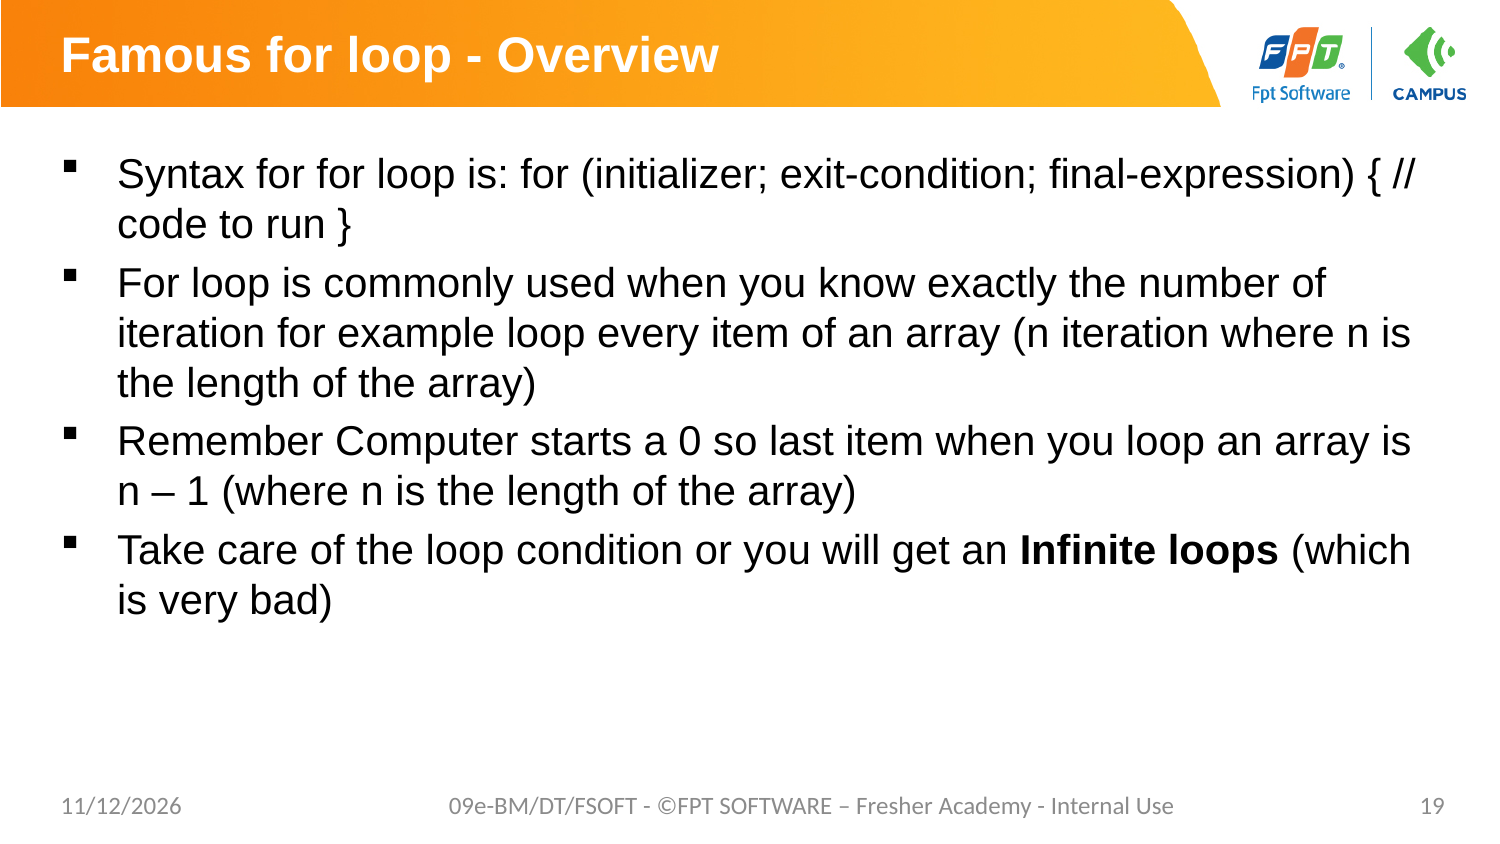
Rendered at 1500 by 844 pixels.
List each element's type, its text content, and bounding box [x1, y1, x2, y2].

title Famous for loop - Overview [45, 0, 1176, 106]
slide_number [45, 782, 270, 827]
list Syntax for for loop is: for (initializer; exit-condition; final-expression) { // code to run } For loop is commonly used when you know exactly the number of iteration for example loop every item of an array (n iteration where n is the length of the array) Remember Computer starts a 0 so last item when you loop an array is n – 1 (where n is the length of the array) Take care of the loop condition or you will get an Infinite loops (which is very bad) [45, 139, 1461, 754]
picture [1, 0, 1499, 844]
slide_number 19 [1350, 782, 1461, 827]
footer 09e-BM/DT/FSOFT - ©FPT SOFTWARE – Fresher Academy - Internal Use [289, 782, 1335, 827]
